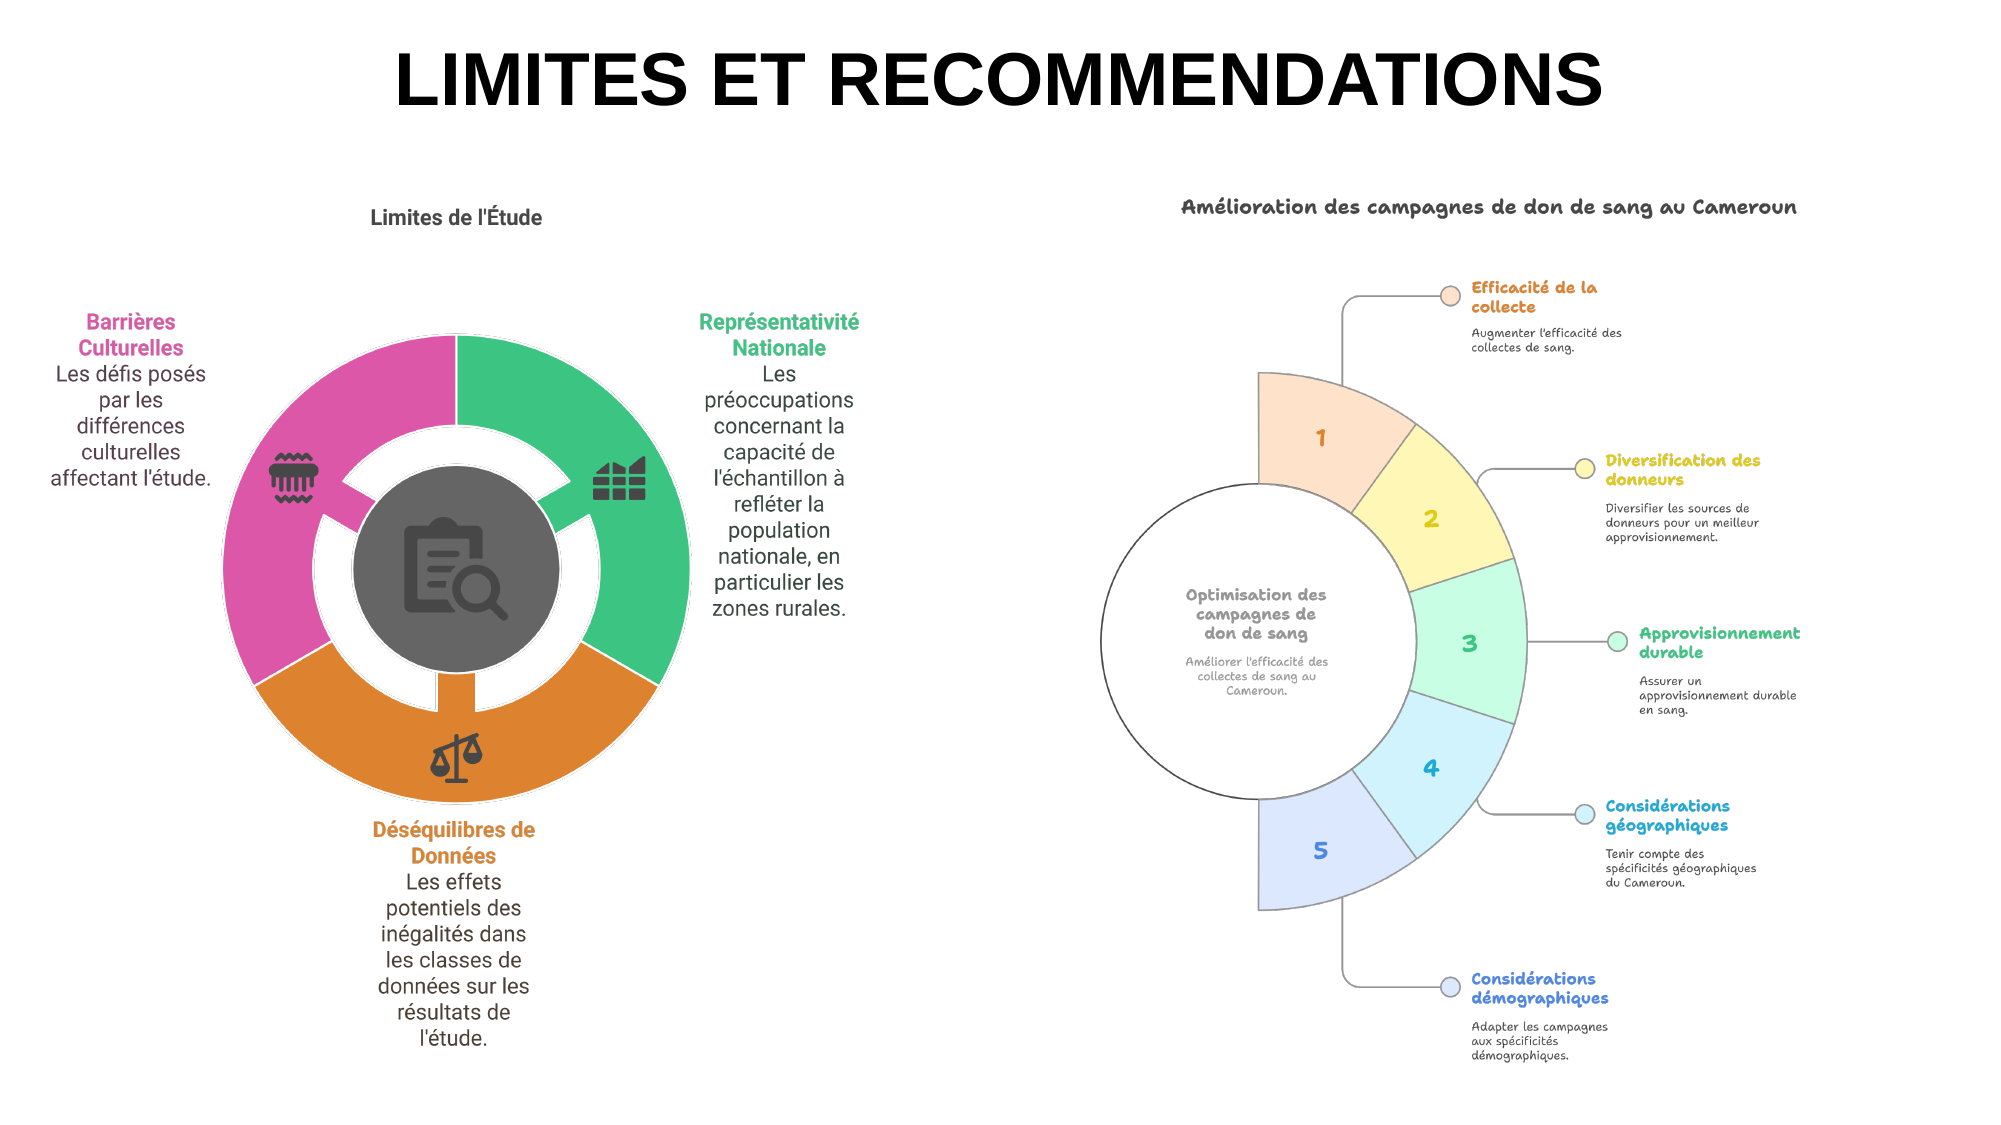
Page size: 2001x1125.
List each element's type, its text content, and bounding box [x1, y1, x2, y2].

list LIMITES ET RECOMMENDATIONS [50, 21, 1950, 141]
picture [1099, 151, 1835, 1084]
picture [19, 151, 900, 1104]
